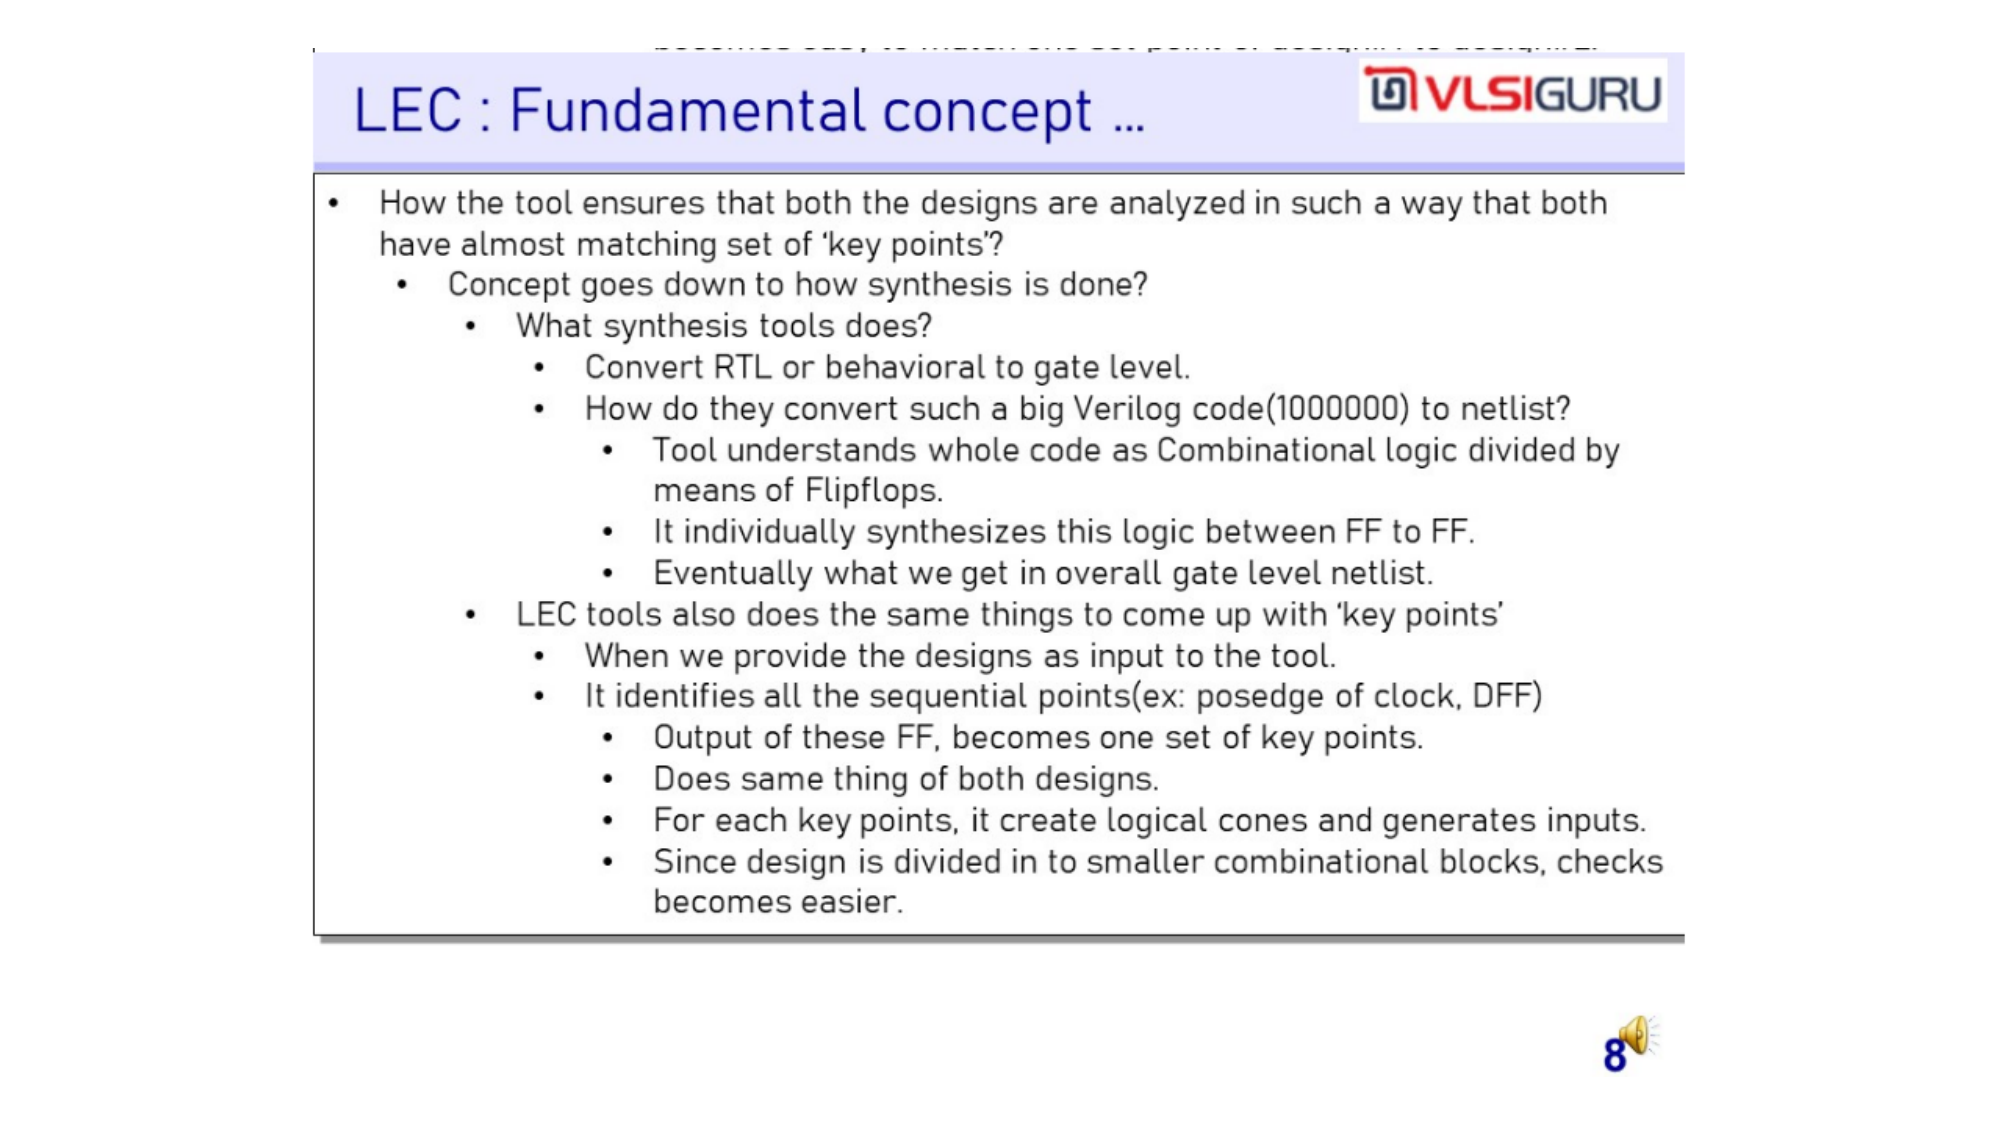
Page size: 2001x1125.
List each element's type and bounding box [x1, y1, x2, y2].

picture [304, 48, 1696, 1077]
